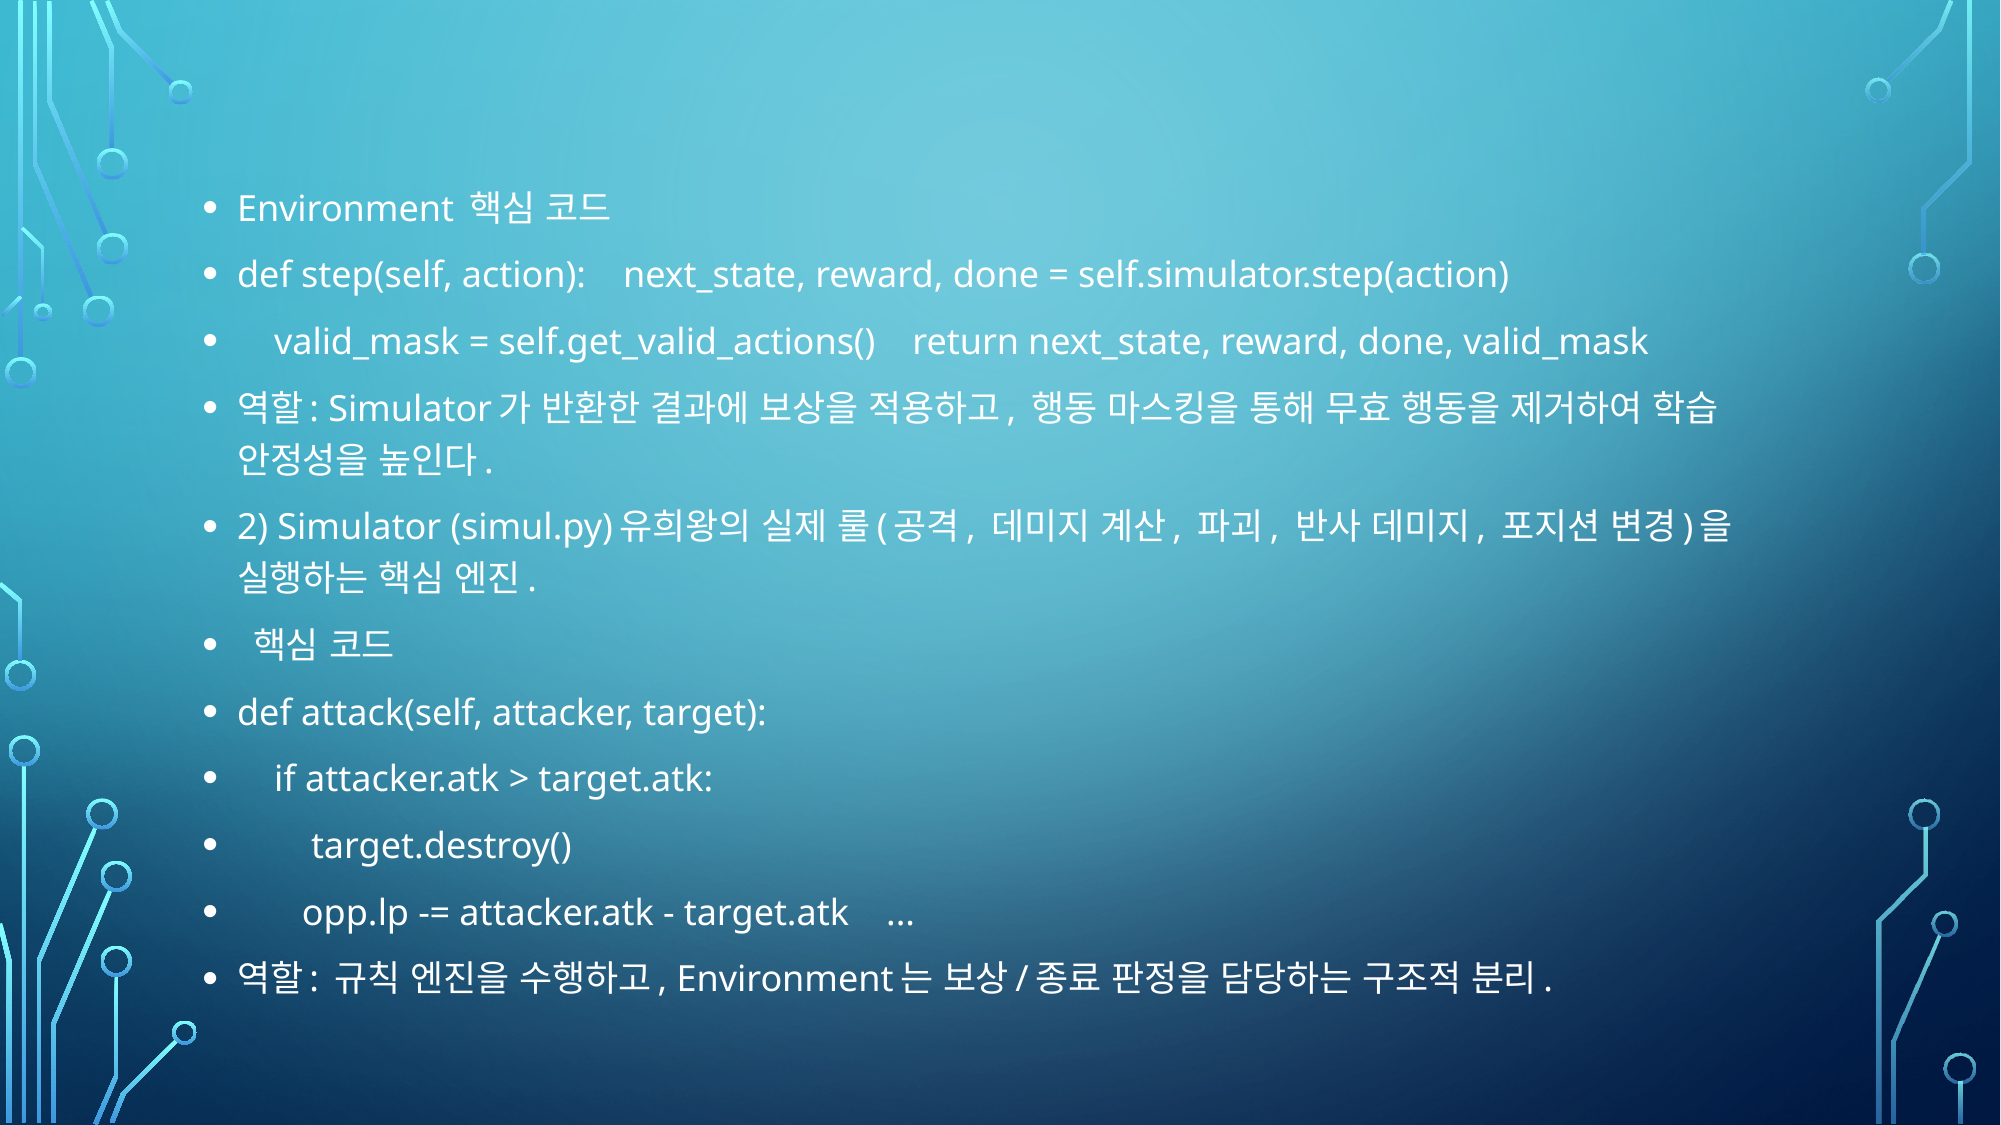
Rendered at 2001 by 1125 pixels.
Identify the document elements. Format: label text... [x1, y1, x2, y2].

list Environment 핵심 코드 def step(self, action): next_state, reward, done = self.simulator.step(action) valid_mask = self.get_valid_actions() return next_state, reward, done, valid_mask 역할: Simulator가 반환한 결과에 보상을 적용하고, 행동 마스킹을 통해 무효 행동을 제거하여 학습 안정성을 높인다. 2) Simulator (simul.py)유희왕의 실제 룰(공격, 데미지 계산, 파괴, 반사 데미지, 포지션 변경)을 실행하는 핵심 엔진. 핵심 코드 def attack(self, attacker, target): if attacker.atk > target.atk: target.destroy() opp.lp -= attacker.atk - target.atk ... 역할: 규칙 엔진을 수행하고, Environment는 보상/종료 판정을 담당하는 구조적 분리. [187, 169, 1813, 1017]
